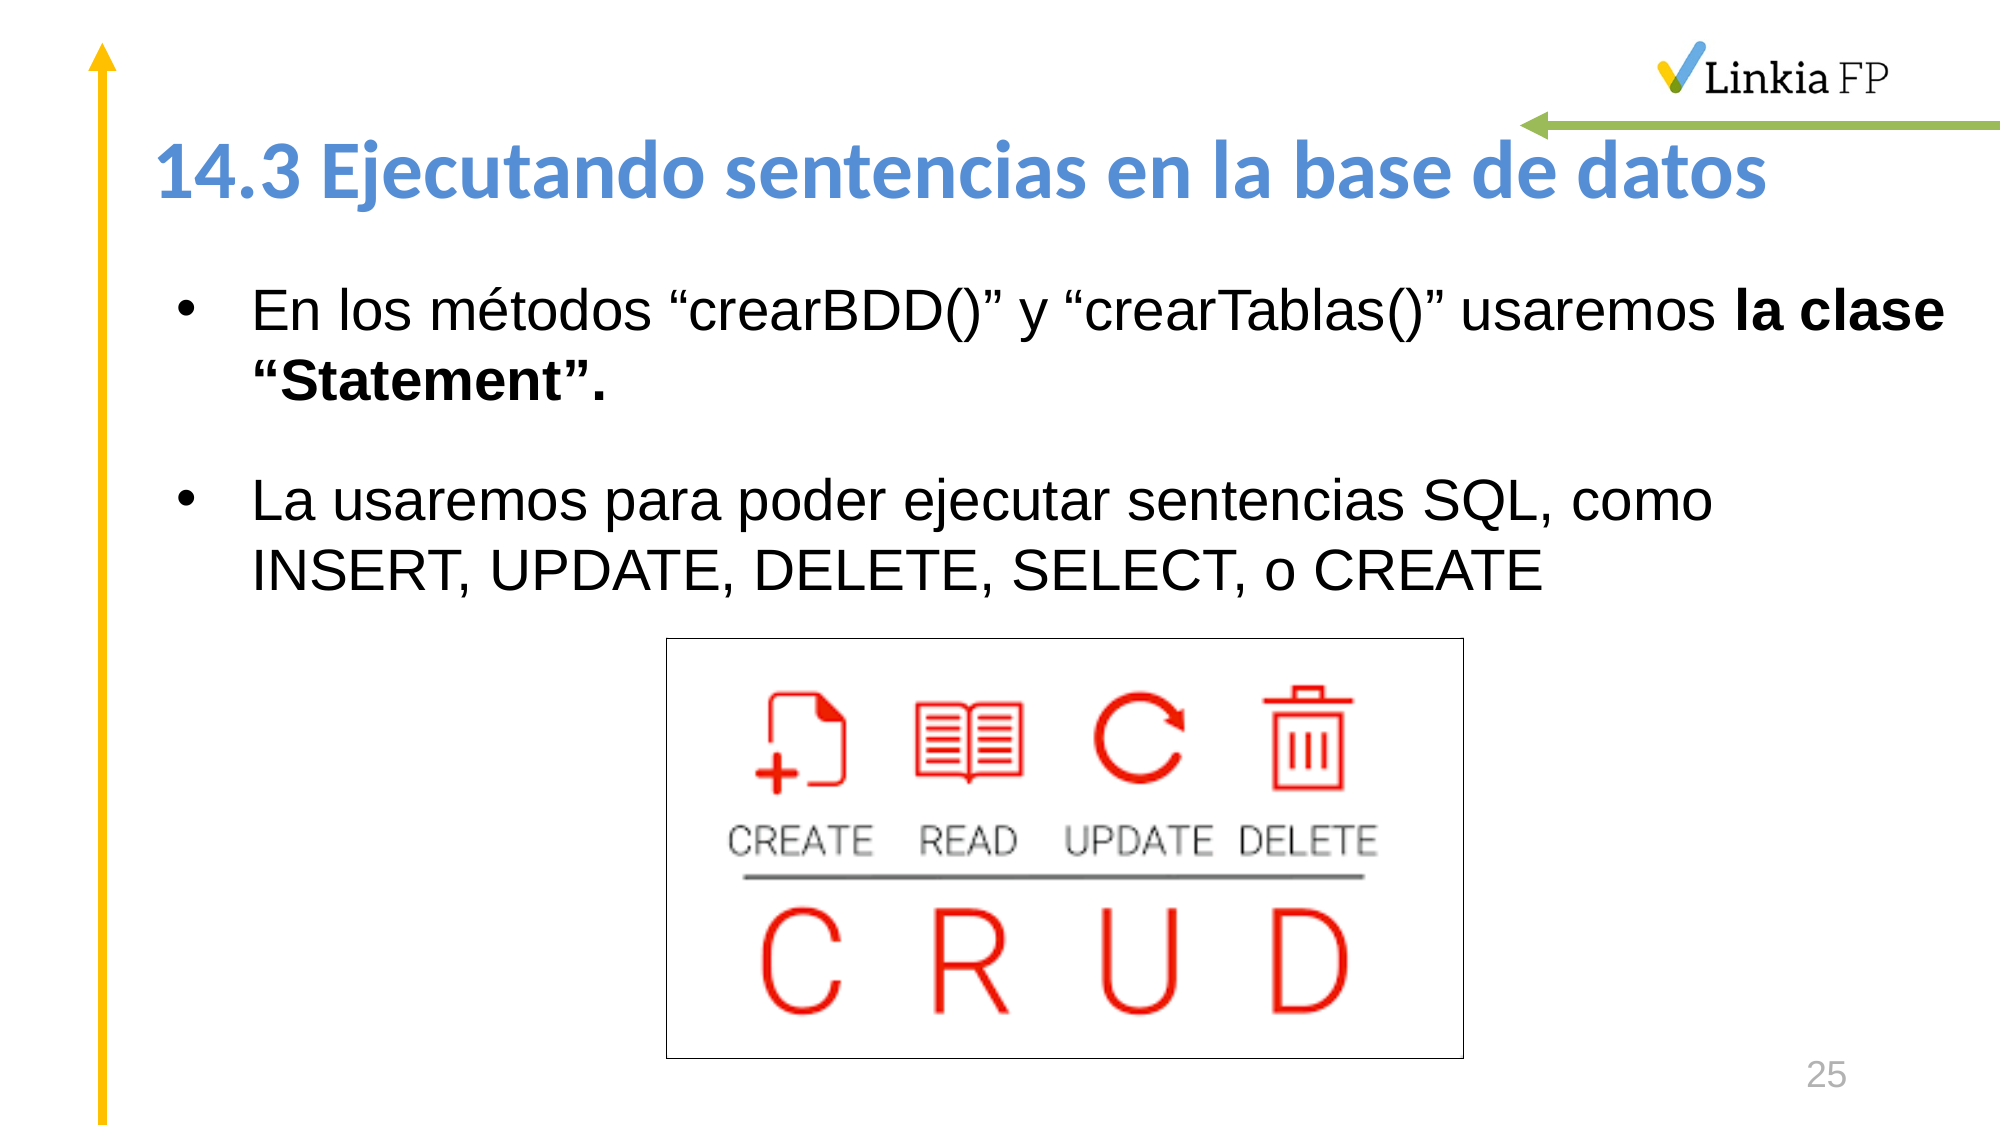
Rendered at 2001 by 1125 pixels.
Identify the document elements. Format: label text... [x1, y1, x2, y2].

picture [666, 637, 1465, 1059]
title 14.3 Ejecutando sentencias en la base de datos [137, 66, 1946, 266]
slide_number 25 [1412, 1042, 1863, 1103]
picture [1649, 39, 1900, 66]
text_box En los métodos “crearBDD()” y “crearTablas()” usaremos la clase “Statement”. La usaremos para poder ejecutar sentencias SQL, como INSERT, UPDATE, DELETE, SELECT, o CREATE [161, 265, 1969, 610]
